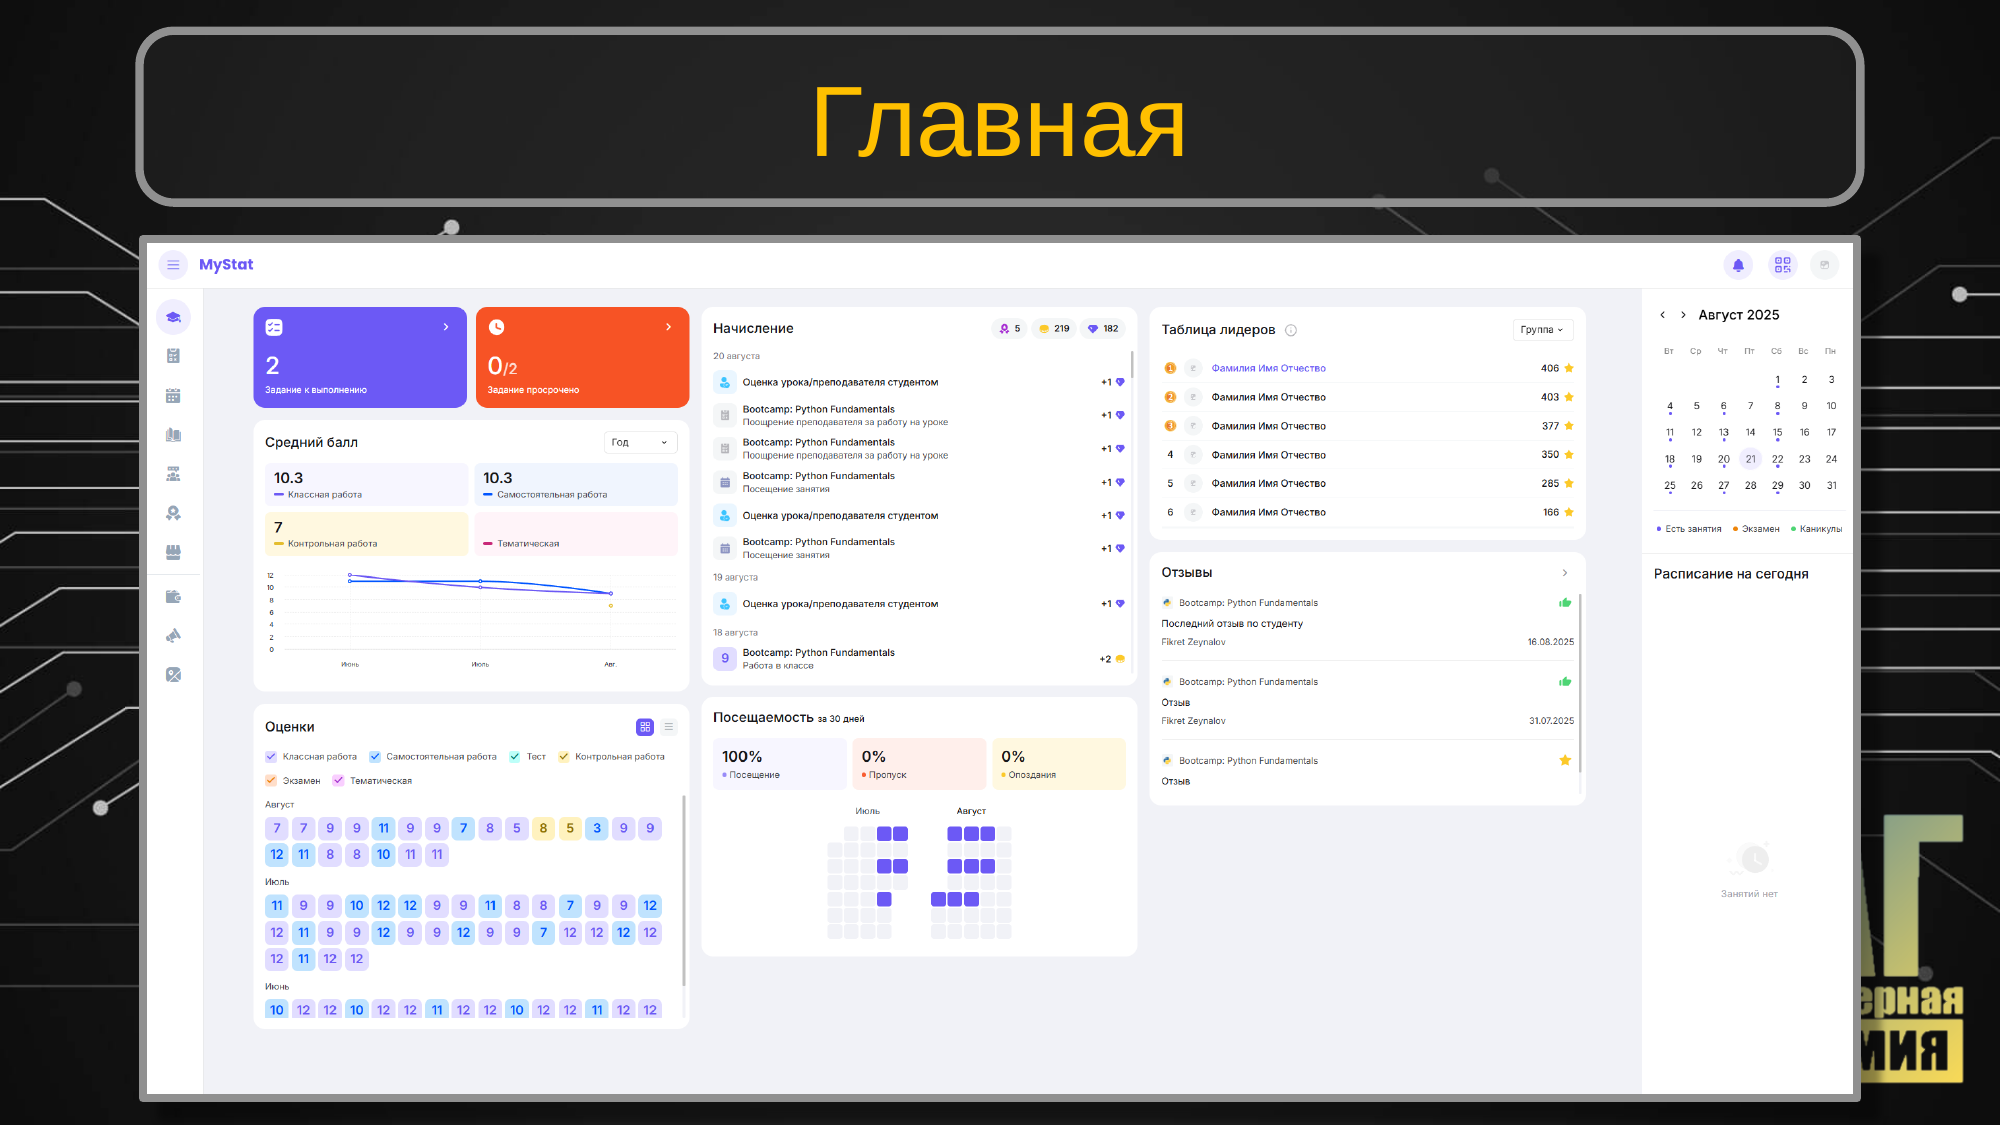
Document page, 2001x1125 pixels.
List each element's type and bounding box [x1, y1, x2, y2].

text_box [139, 30, 1861, 203]
picture [0, 0, 2000, 1125]
